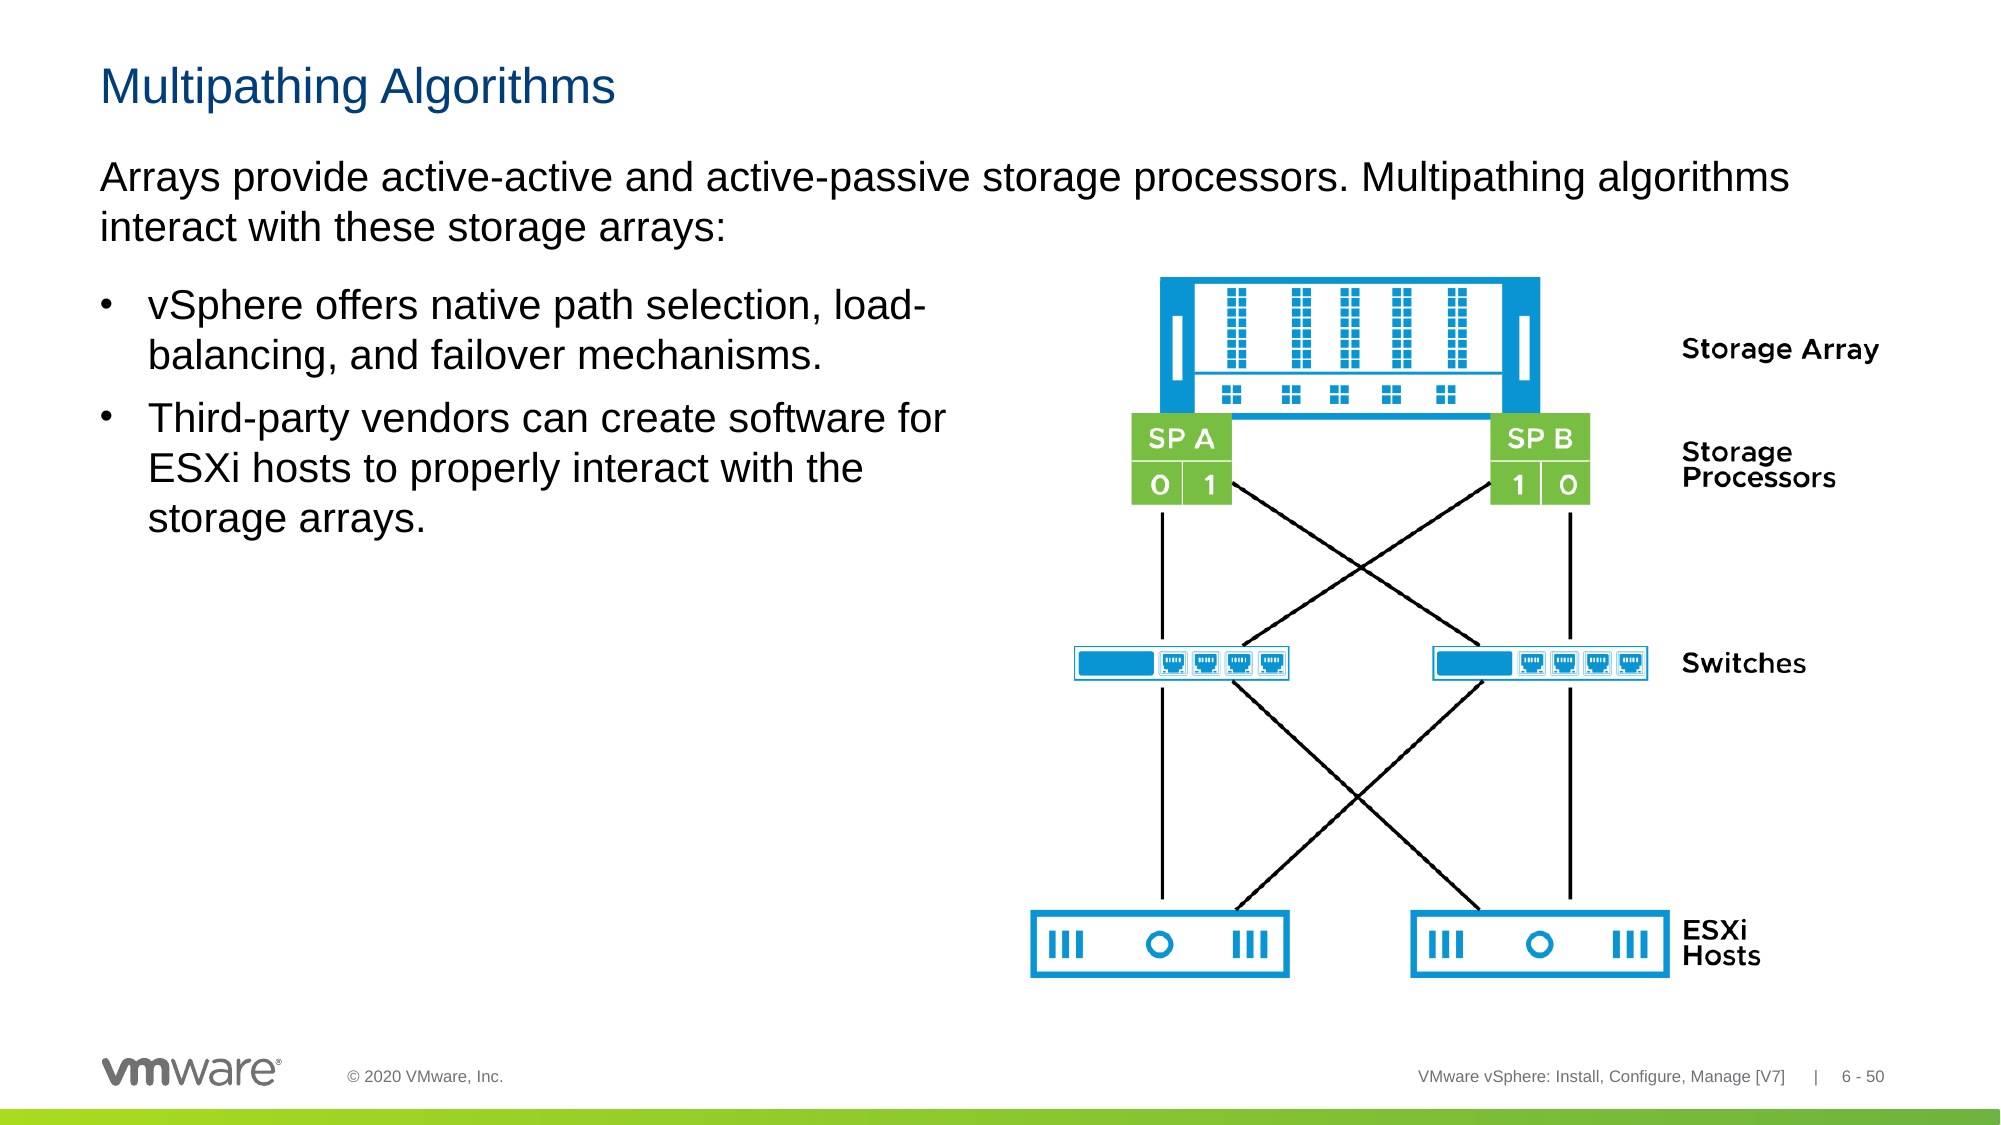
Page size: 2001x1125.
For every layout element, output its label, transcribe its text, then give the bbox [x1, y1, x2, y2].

list Arrays provide active-active and active-passive storage processors. Multipathing algorithms interact with these storage arrays: [99, 149, 1900, 247]
list vSphere offers native path selection, load-balancing, and failover mechanisms. Third-party vendors can create software for ESXi hosts to properly interact with the storage arrays. [99, 278, 986, 1046]
title Multipathing Algorithms [99, 54, 1900, 113]
footer VMware vSphere: Install, Configure, Manage [V7] | 6 - 50 [545, 1060, 1900, 1110]
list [1011, 277, 1898, 978]
